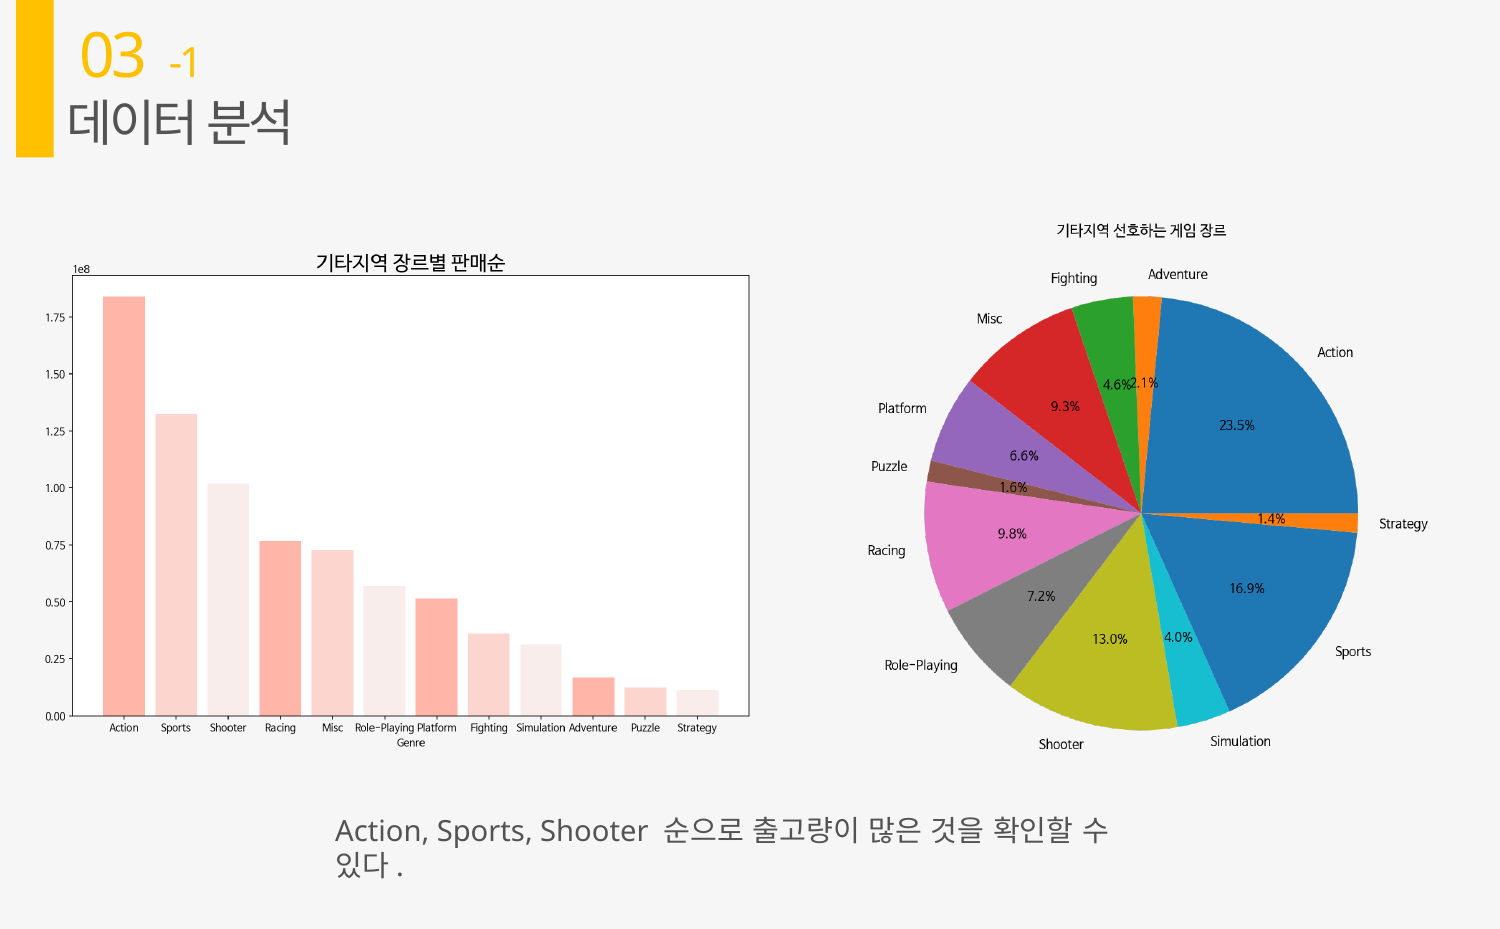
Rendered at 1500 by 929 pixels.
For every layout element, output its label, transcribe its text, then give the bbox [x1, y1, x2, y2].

text_box [15, 0, 55, 158]
text_box 03 [64, 7, 163, 98]
text_box Action, Sports, Shooter 순으로 출고량이 많은 것을 확인할 수 있다. [320, 804, 1180, 890]
text_box -1 [154, 28, 219, 94]
text_box 데이터 분석 [51, 83, 310, 159]
picture [858, 214, 1437, 793]
picture [37, 246, 756, 756]
